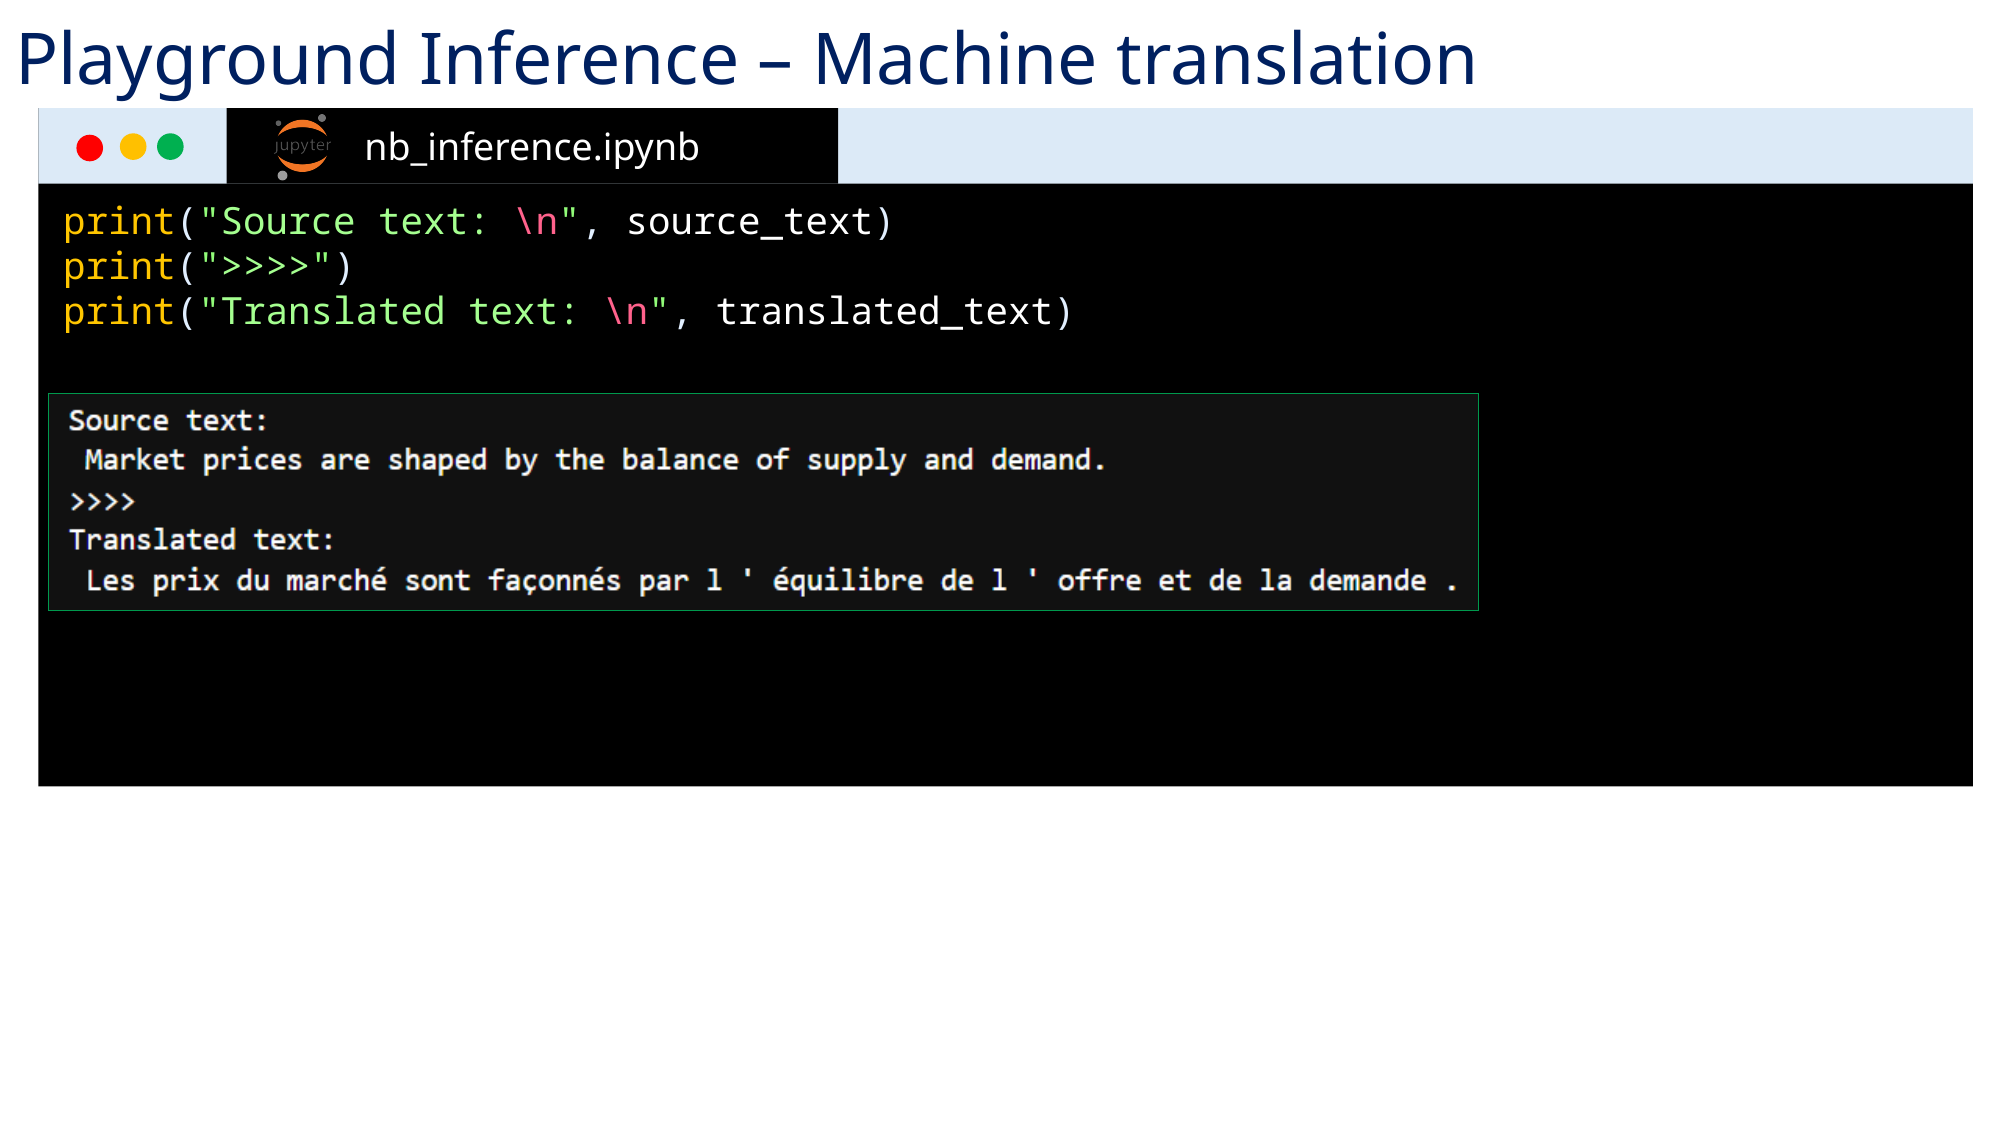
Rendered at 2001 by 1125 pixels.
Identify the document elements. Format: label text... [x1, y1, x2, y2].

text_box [75, 132, 185, 162]
picture [47, 392, 1479, 611]
text_box print("Source text: \n", source_text) print(">>>>") print("Translated text: \n", translated_text) [48, 189, 1862, 385]
text_box nb_inference.ipynb [225, 106, 840, 185]
text_box [840, 106, 1974, 185]
picture [273, 113, 333, 182]
text_box [37, 185, 1974, 788]
text_box [37, 106, 225, 185]
text_box Playground Inference – Machine translation [0, 13, 1705, 108]
